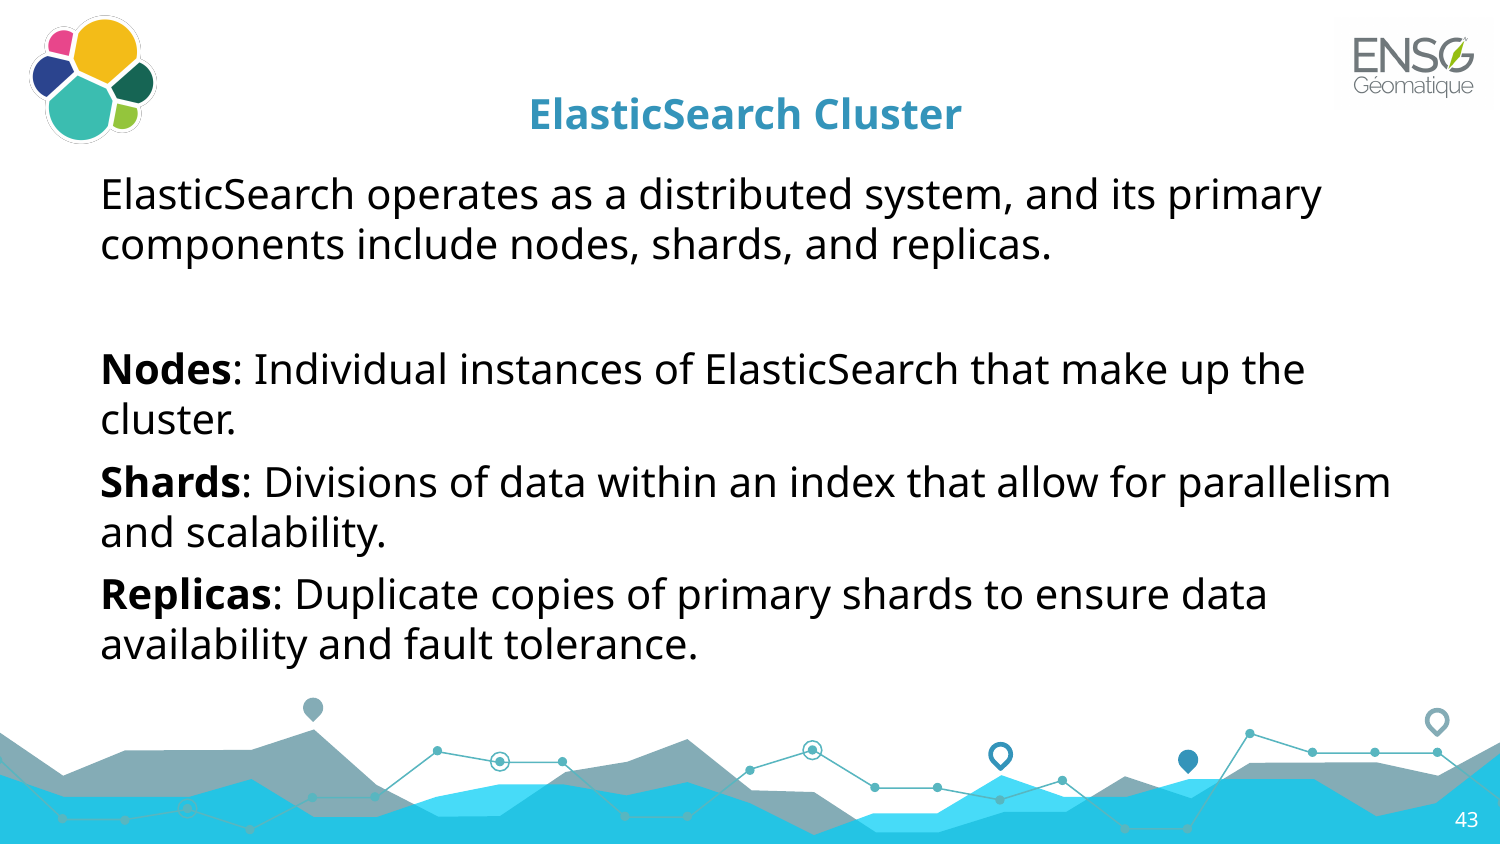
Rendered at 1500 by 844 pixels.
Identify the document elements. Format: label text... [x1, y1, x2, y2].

slide_number 43 [1403, 791, 1494, 844]
picture [1334, 17, 1494, 110]
title ElasticSearch Cluster [171, 35, 1320, 152]
picture [29, 15, 157, 144]
list ElasticSearch operates as a distributed system, and its primary components include nodes, shards, and replicas. Nodes: Individual instances of ElasticSearch that make up the cluster. Shards: Divisions of data within an index that allow for parallelism and scalability. Replicas: Duplicate copies of primary shards to ensure data availability and fault tolerance. [68, 152, 1432, 469]
